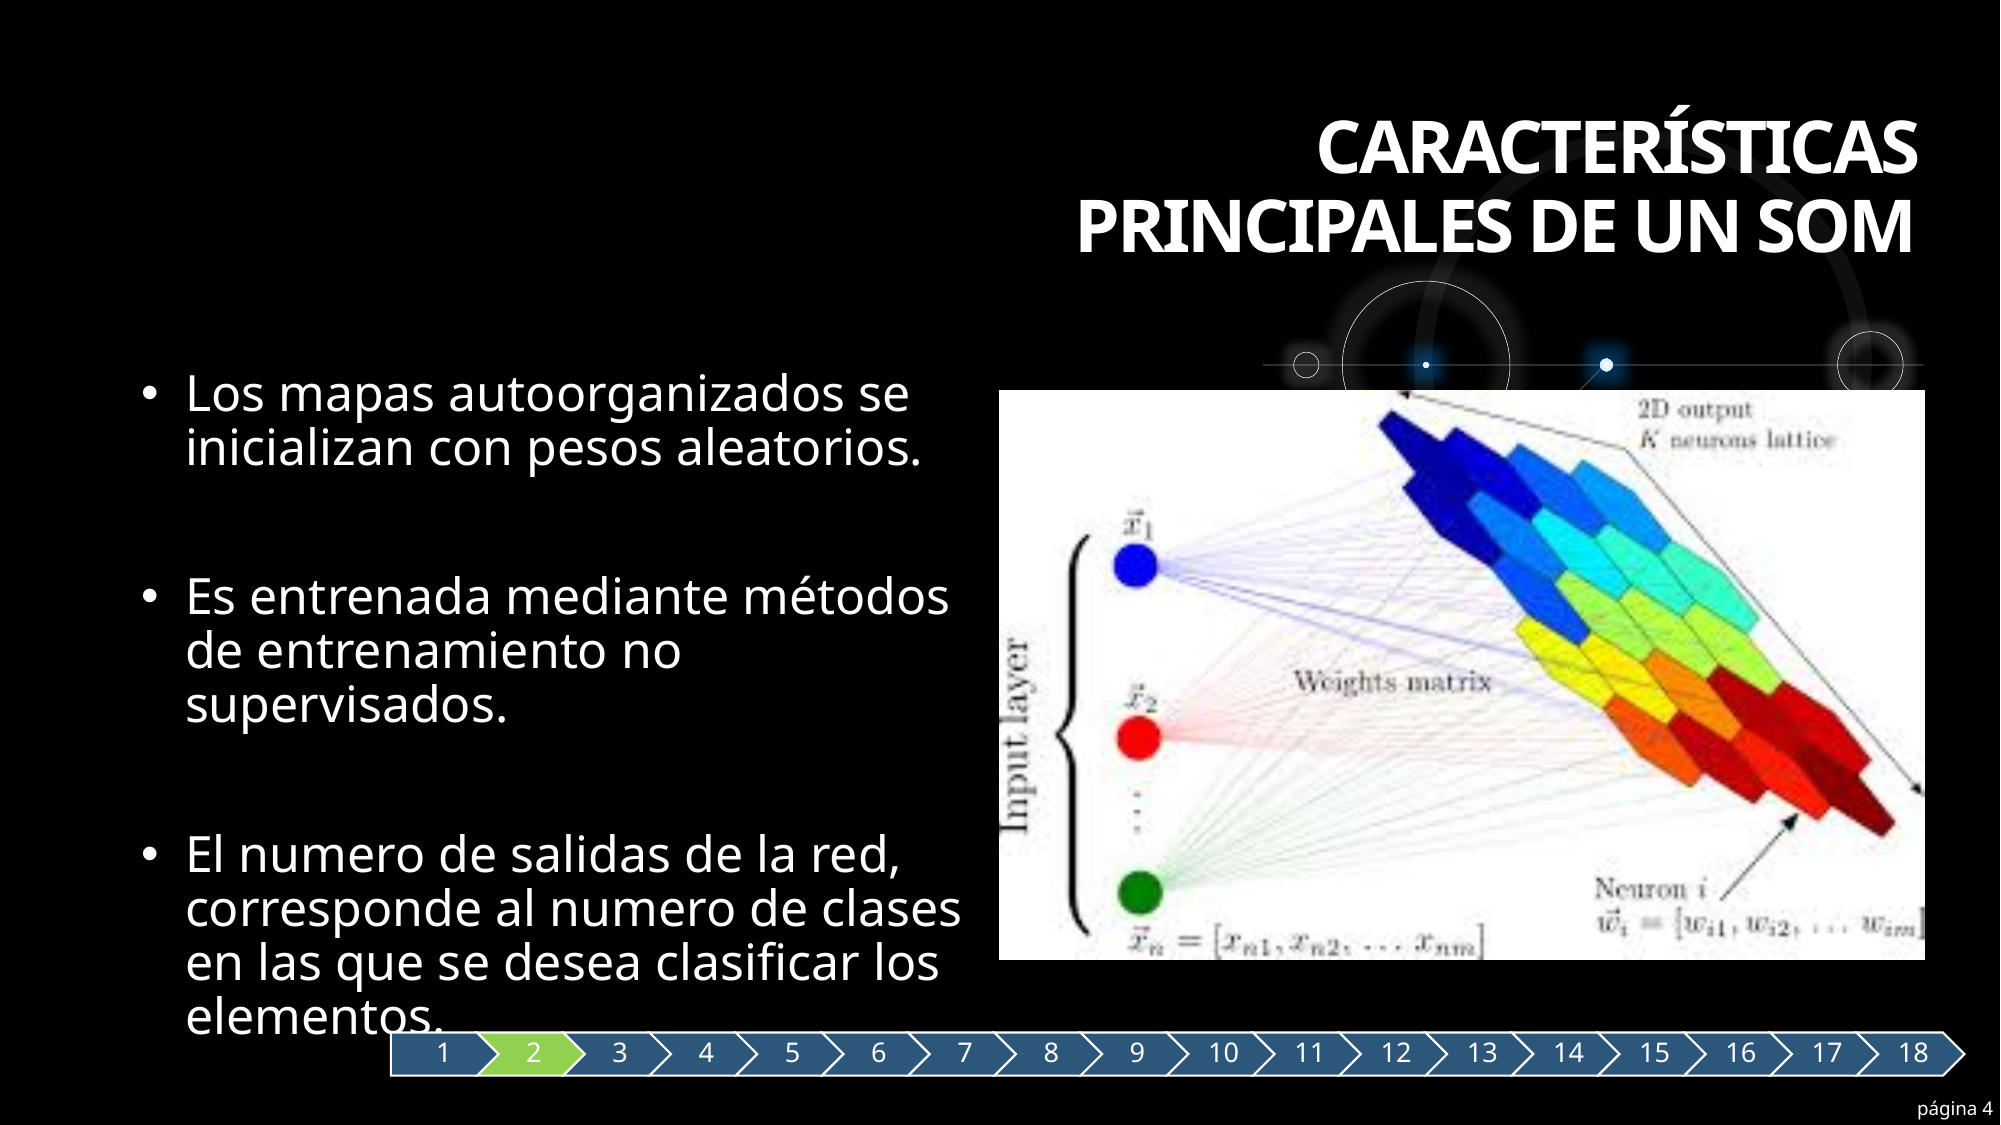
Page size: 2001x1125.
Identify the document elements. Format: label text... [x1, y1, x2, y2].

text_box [390, 1024, 1965, 1084]
text_box Entrada de prueba [1582, 129, 1704, 138]
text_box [1263, 138, 1924, 390]
title Características principales de un SOM [930, 87, 1918, 269]
picture [999, 390, 1925, 960]
slide_number página 4 [1903, 1096, 1994, 1123]
list Los mapas autoorganizados se inicializan con pesos aleatorios. Es entrenada mediante métodos de entrenamiento no supervisados. El numero de salidas de la red, corresponde al numero de clases en las que se desea clasificar los elementos. [141, 367, 966, 1051]
